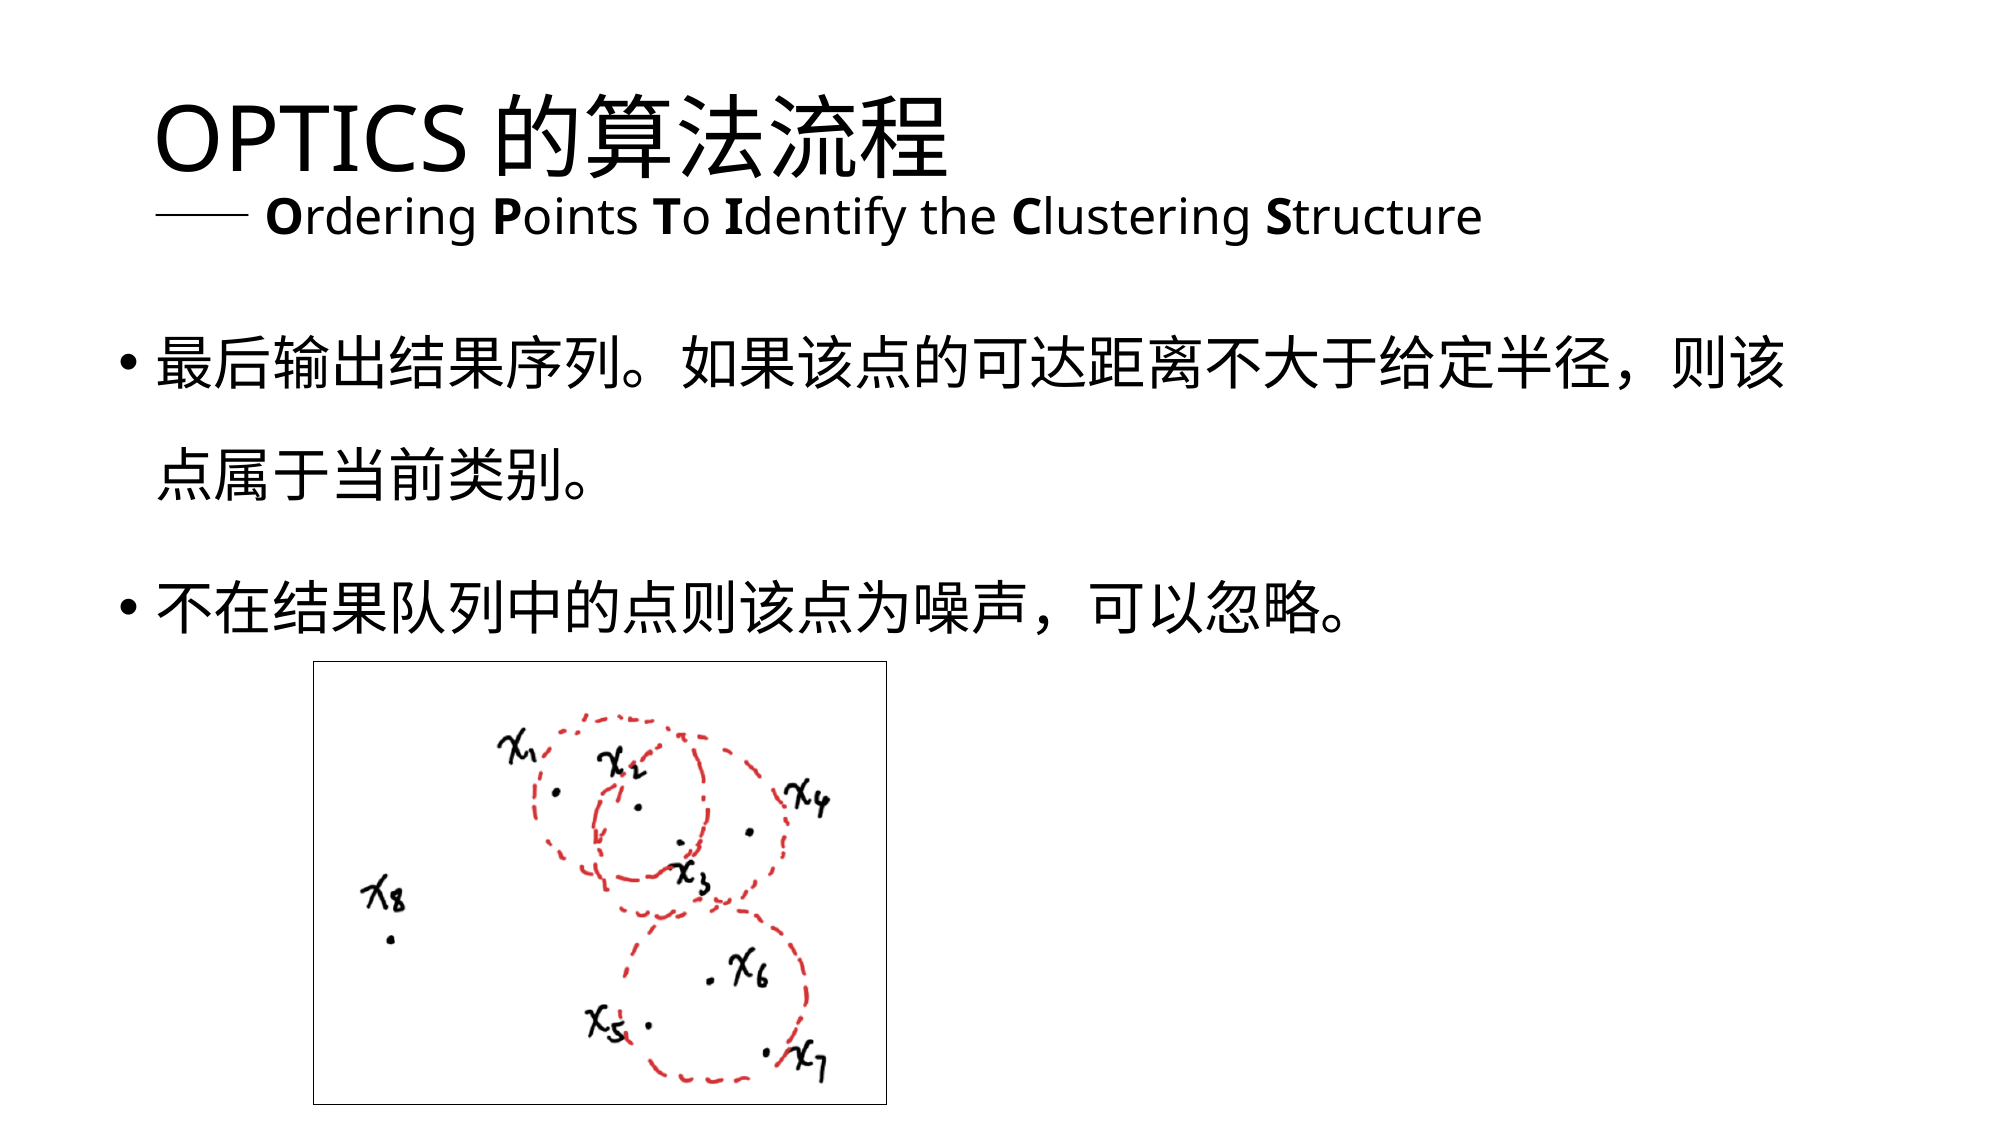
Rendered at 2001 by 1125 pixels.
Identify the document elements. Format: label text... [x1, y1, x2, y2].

list 最后输出结果序列。如果该点的可达距离不大于给定半径，则该点属于当前类别。 不在结果队列中的点则该点为噪声，可以忽略。 [103, 277, 1829, 1125]
picture [313, 661, 887, 1105]
title OPTICS的算法流程 ——Ordering Points To Identify the Clustering Structure [137, 59, 1863, 278]
